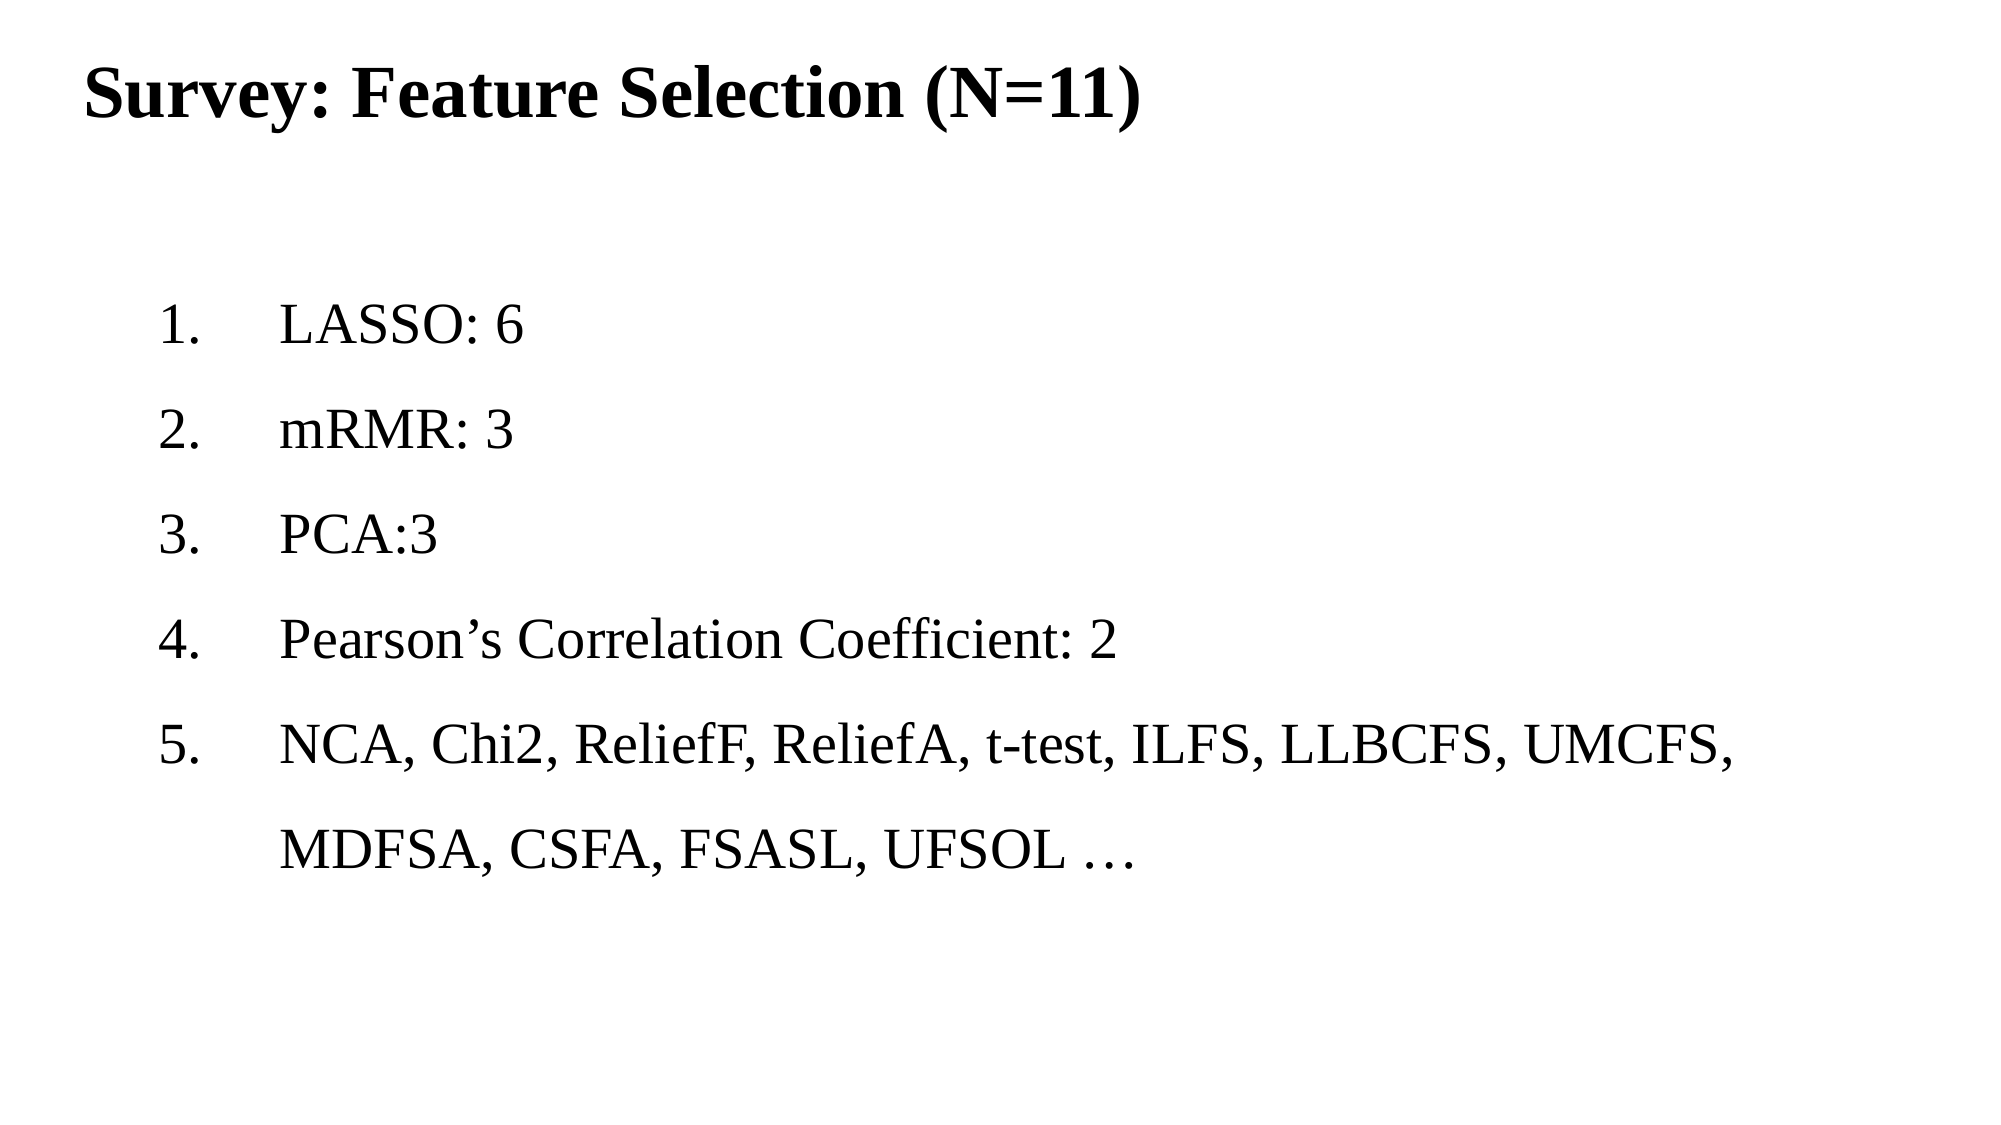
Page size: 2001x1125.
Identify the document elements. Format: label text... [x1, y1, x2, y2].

text_box Survey: Feature Selection (N=11) [68, 34, 1158, 140]
text_box LASSO: 6 mRMR: 3 PCA:3 Pearson’s Correlation Coefficient: 2 NCA, Chi2, ReliefF, ReliefA, t-test, ILFS, LLBCFS, UMCFS, MDFSA, CSFA, FSASL, UFSOL … [143, 243, 1857, 888]
